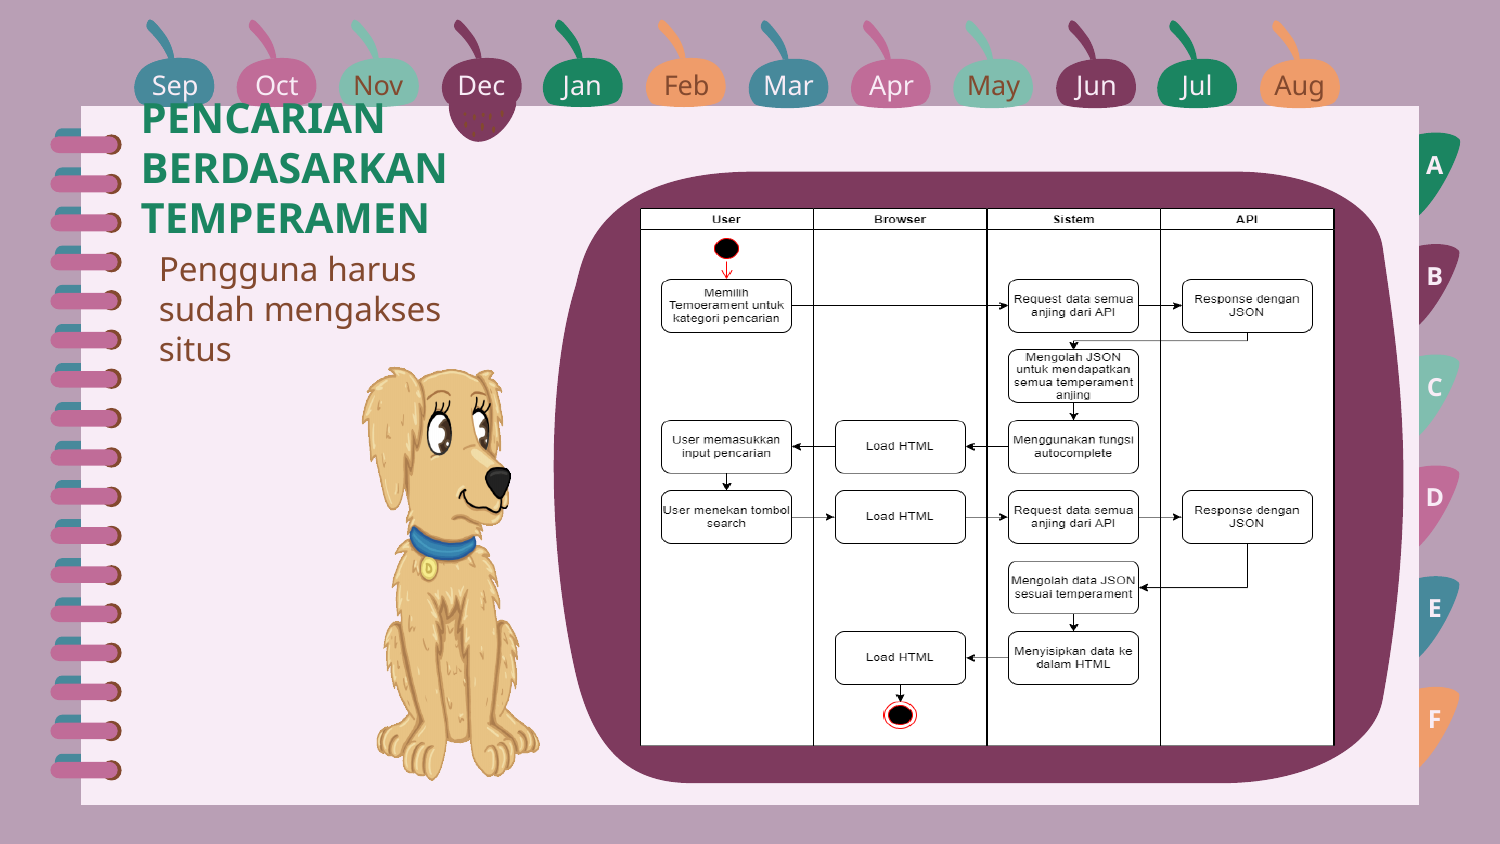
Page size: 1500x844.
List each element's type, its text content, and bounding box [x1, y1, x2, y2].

text_box F [1408, 688, 1462, 743]
title PENCARIAN BERDASARKAN TEMPERAMEN [125, 145, 670, 170]
text_box B [1408, 245, 1462, 300]
text_box A [1408, 134, 1462, 190]
picture [117, 171, 1335, 844]
text_box [835, 171, 1404, 784]
text_box E [1408, 577, 1462, 633]
text_box D [1408, 466, 1462, 522]
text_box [129, 19, 1352, 143]
text_box C [1408, 355, 1462, 411]
